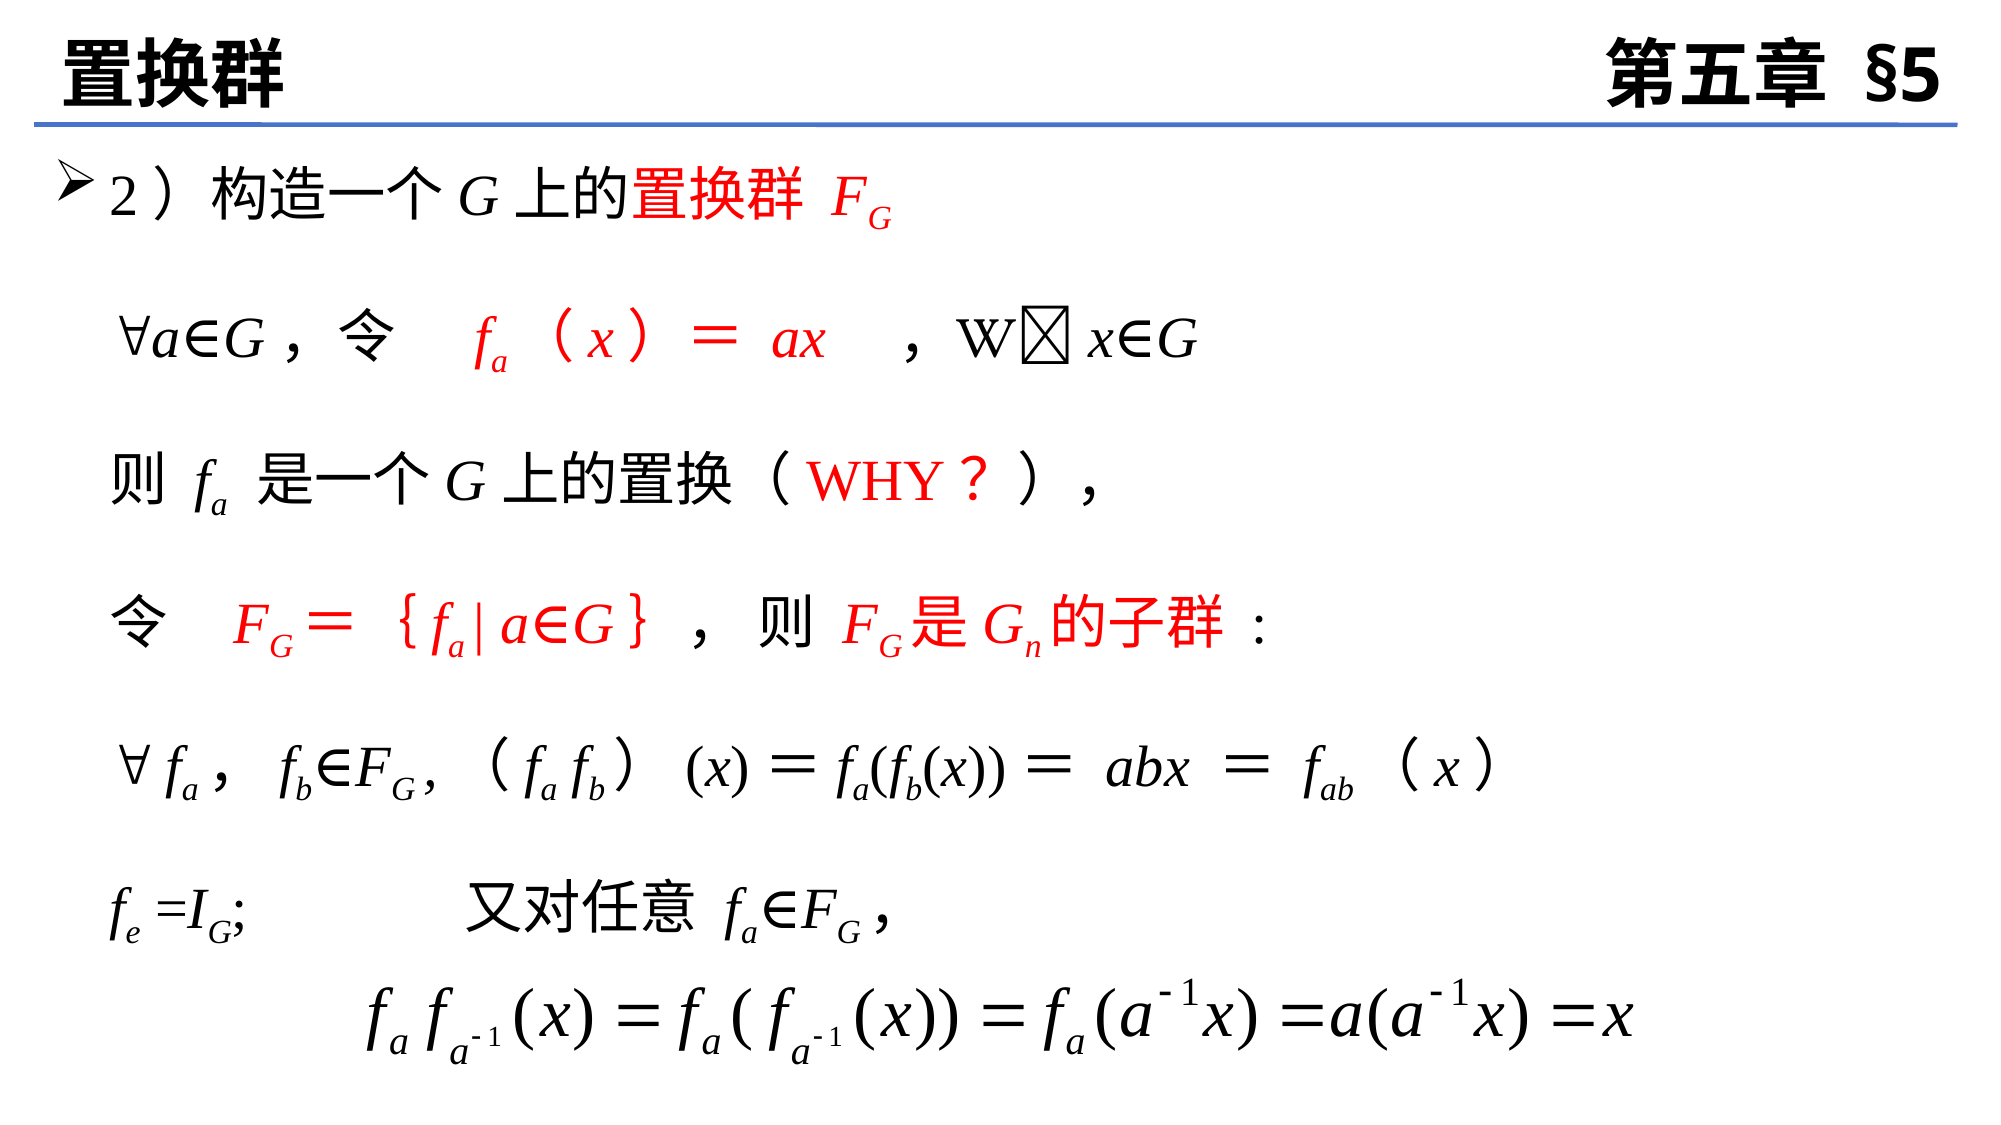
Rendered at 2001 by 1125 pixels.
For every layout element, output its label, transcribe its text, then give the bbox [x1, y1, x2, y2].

text_box 2）构造一个G上的置换群 FG a∈G，令 fa（x）＝ ax ，x∈G 则 fa 是一个G上的置换（WHY？）， 令 FG＝｛fa | a∈G｝， 则 FG是Gn的子群 :  fa，fb∈FG ,（fa fb）(x)＝fa(fb(x))＝ abx ＝ fab（x） fe =IG; 又对任意 fa∈FG， [38, 156, 1958, 1059]
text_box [342, 960, 1649, 1078]
text_box 置换群 [46, 18, 662, 124]
text_box 第五章 §5 [1576, 19, 1958, 124]
